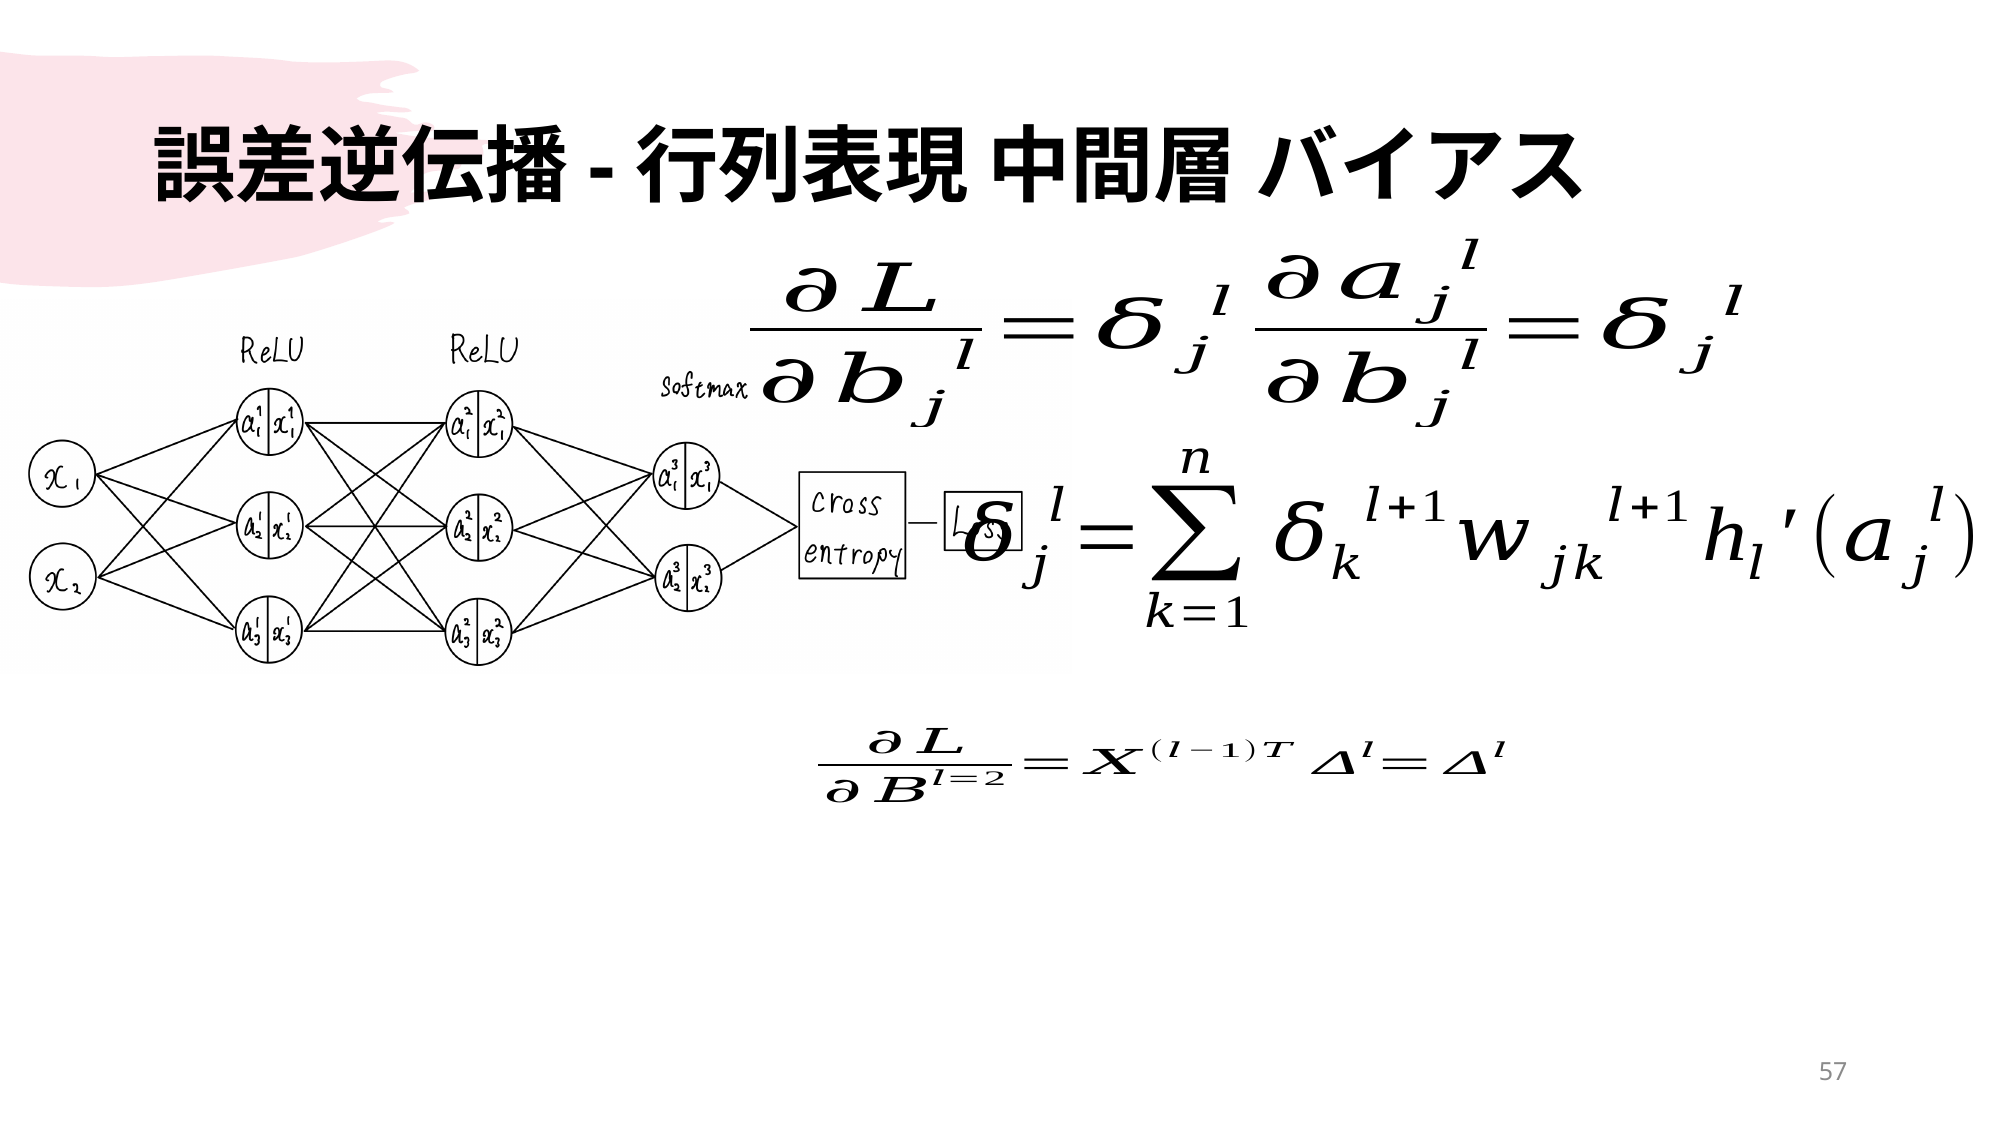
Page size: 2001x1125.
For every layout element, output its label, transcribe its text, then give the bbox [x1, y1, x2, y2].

slide_number 57 [1412, 1042, 1863, 1103]
picture [0, 299, 1072, 674]
title 誤差逆伝播-行列表現 中間層 バイアス [137, 59, 1863, 278]
